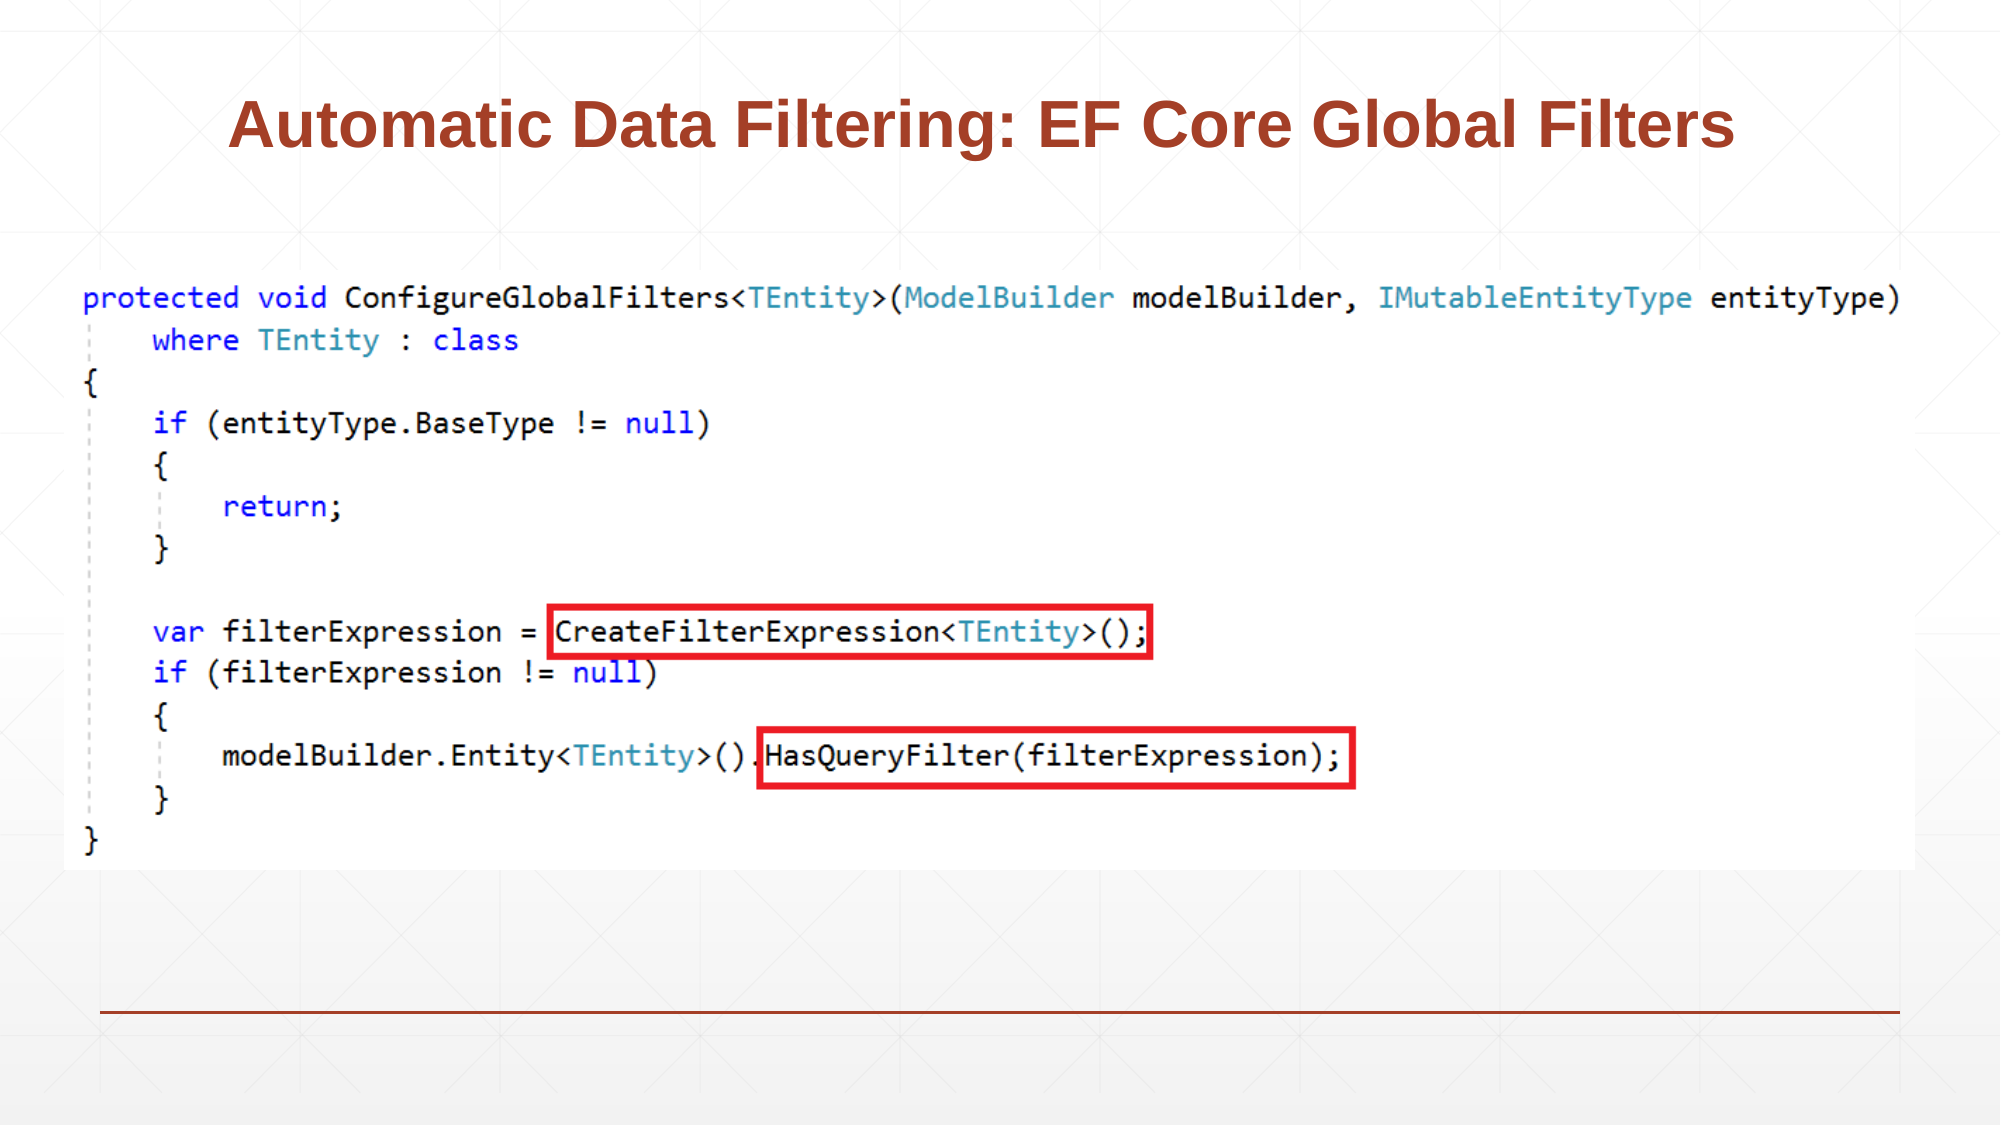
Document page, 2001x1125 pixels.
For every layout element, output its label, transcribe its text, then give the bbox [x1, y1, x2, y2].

picture [64, 269, 1915, 870]
title Automatic Data Filtering: EF Core Global Filters [212, 82, 1788, 269]
